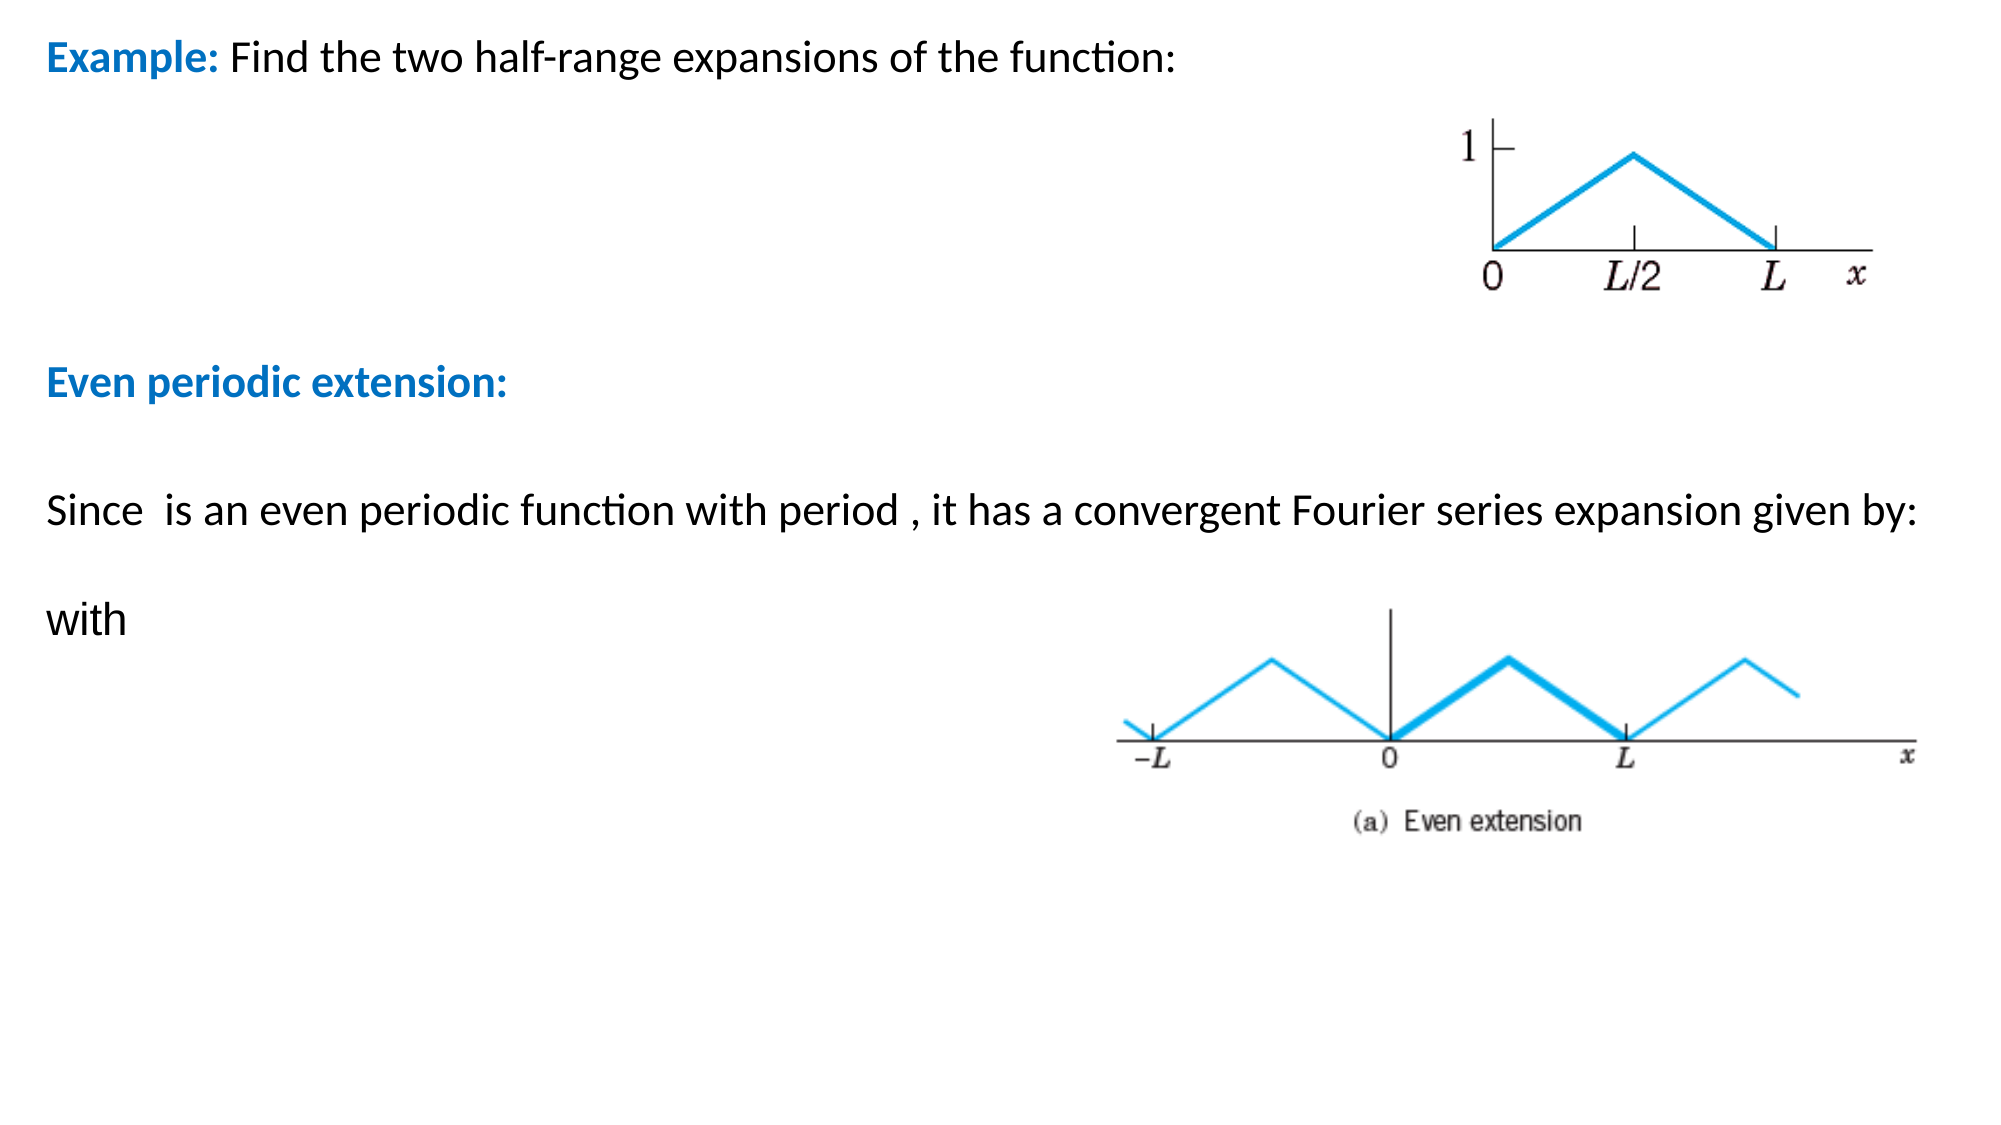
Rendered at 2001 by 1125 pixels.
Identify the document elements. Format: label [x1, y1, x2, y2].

picture [1447, 93, 1882, 309]
picture [1101, 591, 1929, 841]
